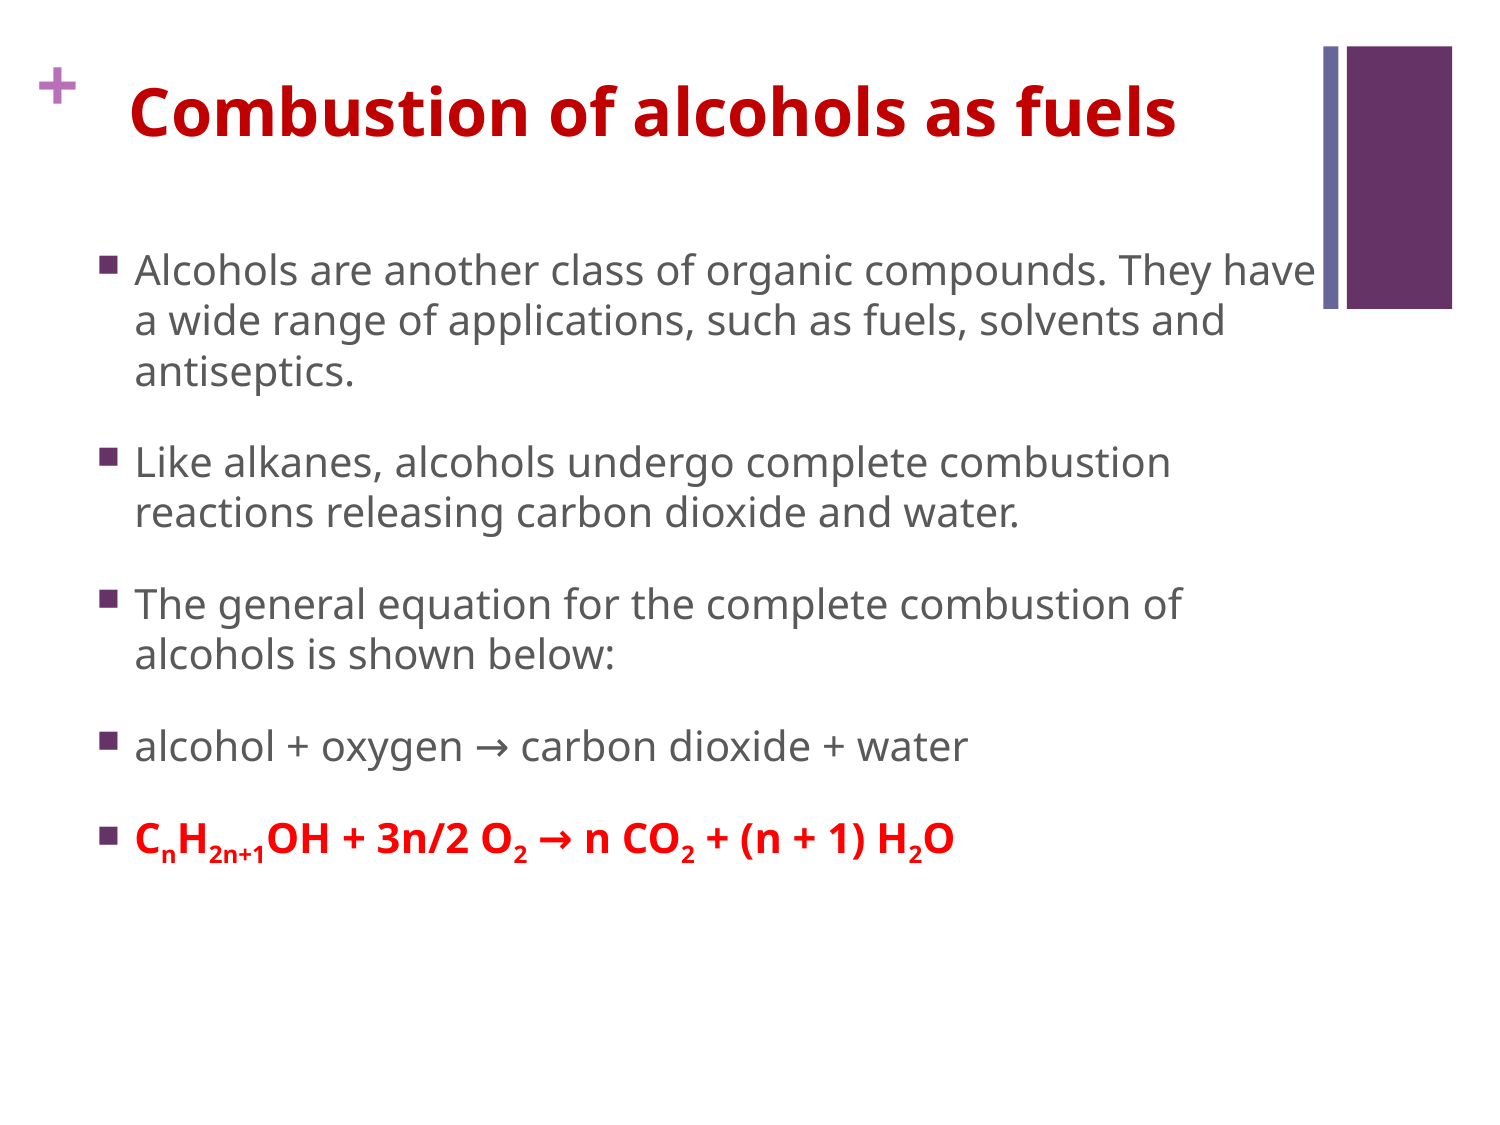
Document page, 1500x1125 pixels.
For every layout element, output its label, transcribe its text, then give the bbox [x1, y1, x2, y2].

list Alcohols are another class of organic compounds. They have a wide range of applications, such as fuels, solvents and antiseptics. Like alkanes, alcohols undergo complete combustion reactions releasing carbon dioxide and water. The general equation for the complete combustion of alcohols is shown below: alcohol + oxygen → carbon dioxide + water CnH2n+1OH + 3n/2 O2 → n CO2 + (n + 1) H2O [81, 236, 1333, 1108]
title Combustion of alcohols as fuels [113, 62, 1450, 238]
